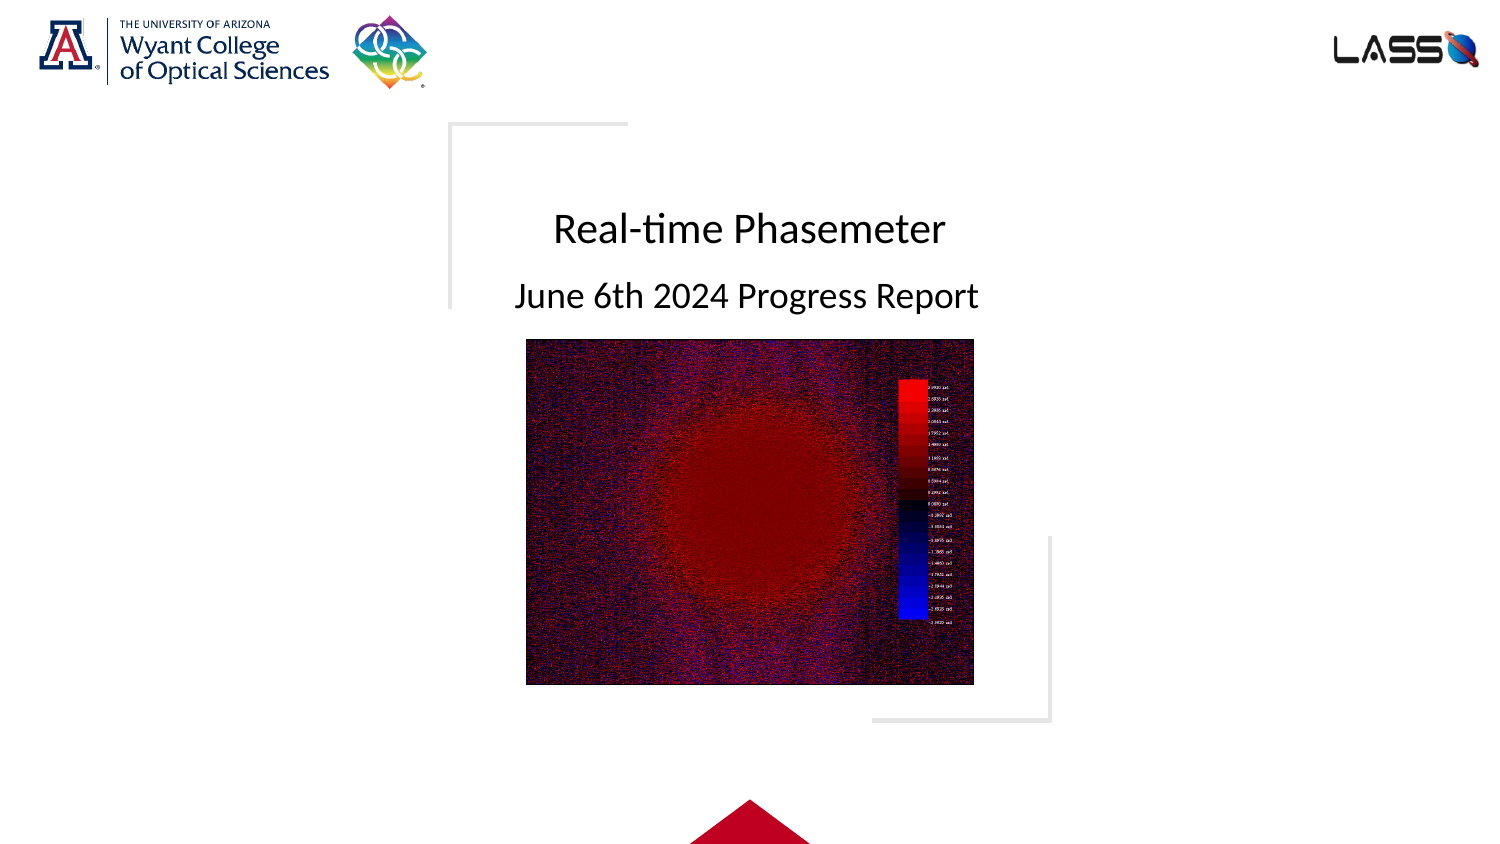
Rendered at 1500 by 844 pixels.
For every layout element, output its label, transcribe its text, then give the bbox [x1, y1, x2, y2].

picture [37, 18, 329, 85]
picture [526, 338, 974, 686]
title Real-time Phasemeter [499, 99, 1001, 255]
picture [352, 15, 427, 89]
picture [1331, 20, 1485, 74]
text_box June 6th 2024 Progress Report [499, 255, 1001, 422]
